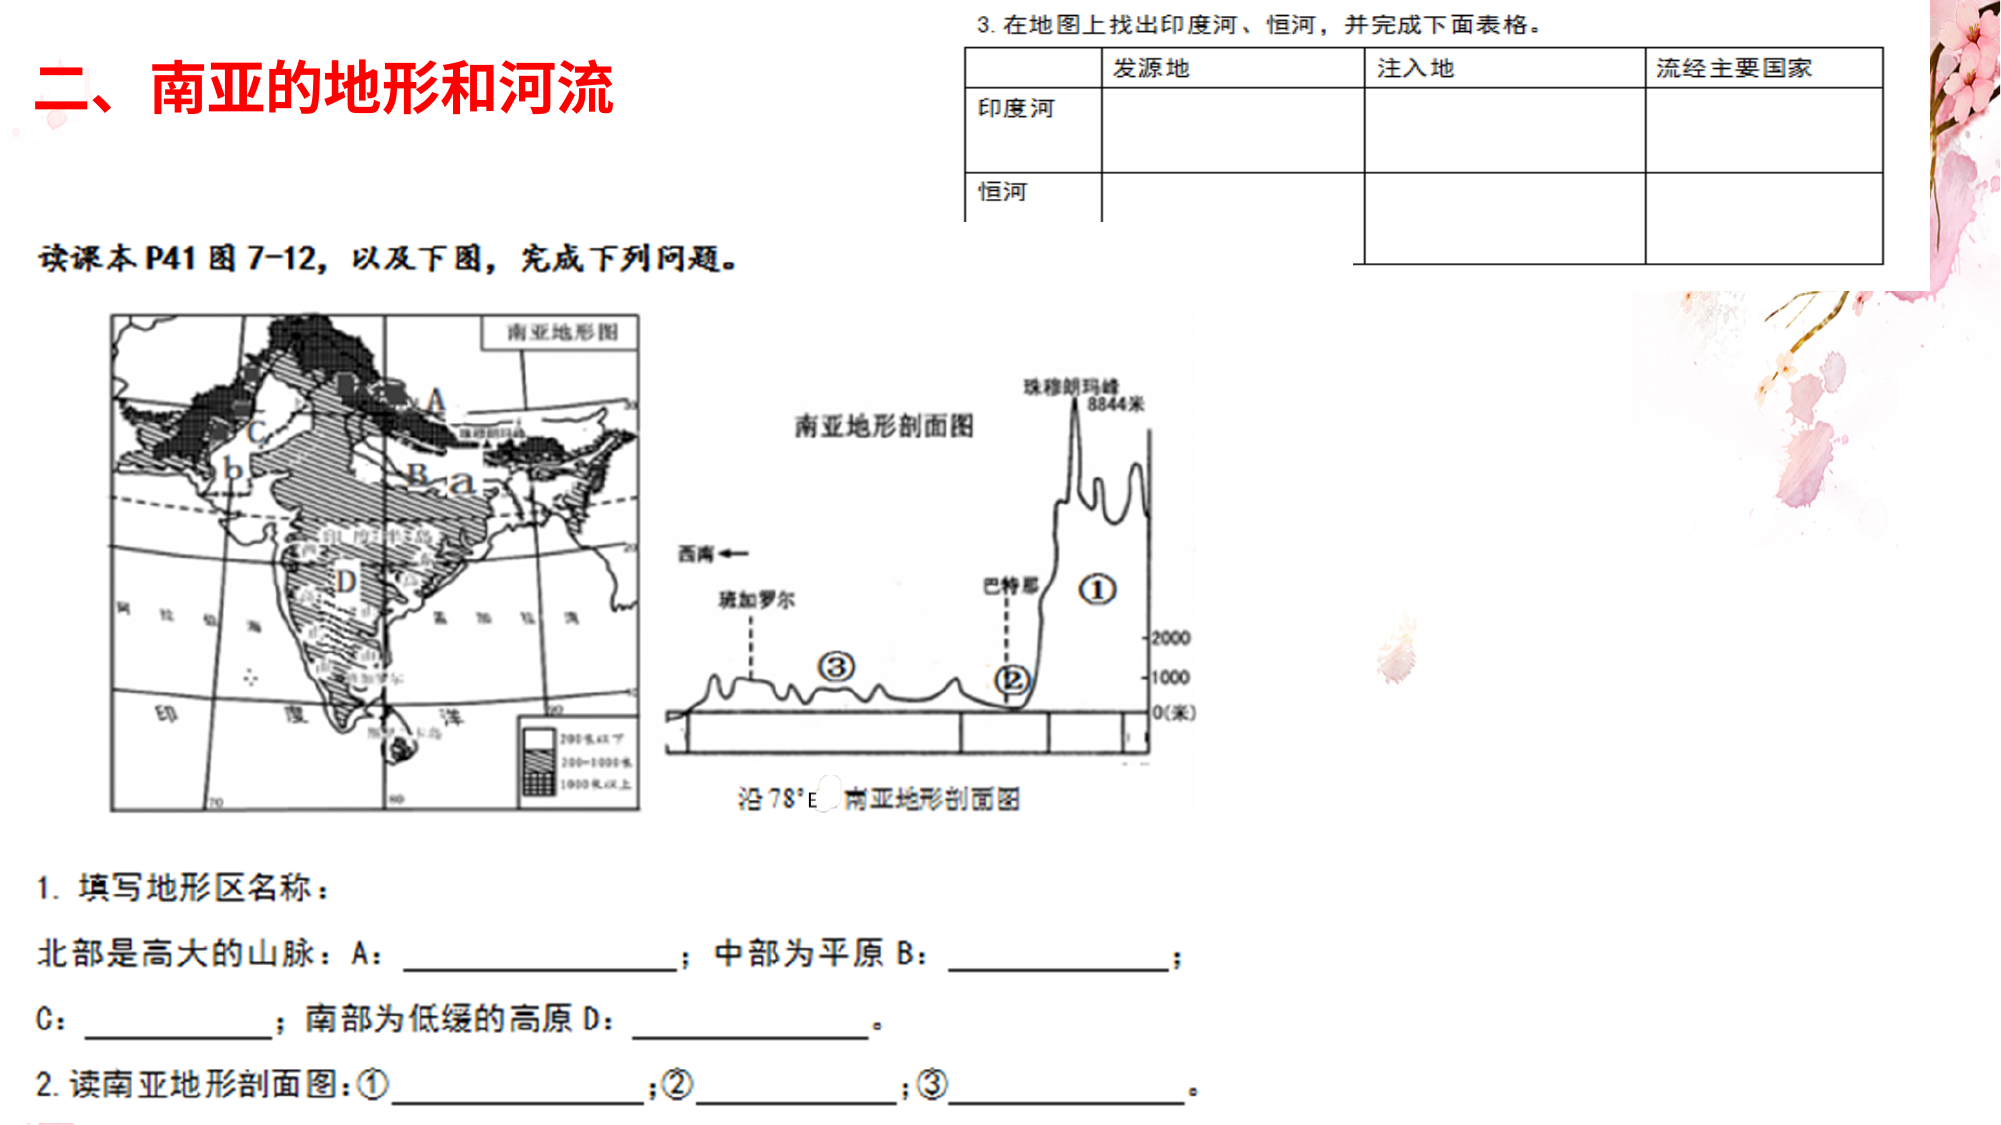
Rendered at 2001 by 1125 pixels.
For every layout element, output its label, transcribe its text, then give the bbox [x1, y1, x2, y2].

picture [0, 0, 2001, 1125]
text_box 二、南亚的地形和河流 [17, 43, 810, 129]
